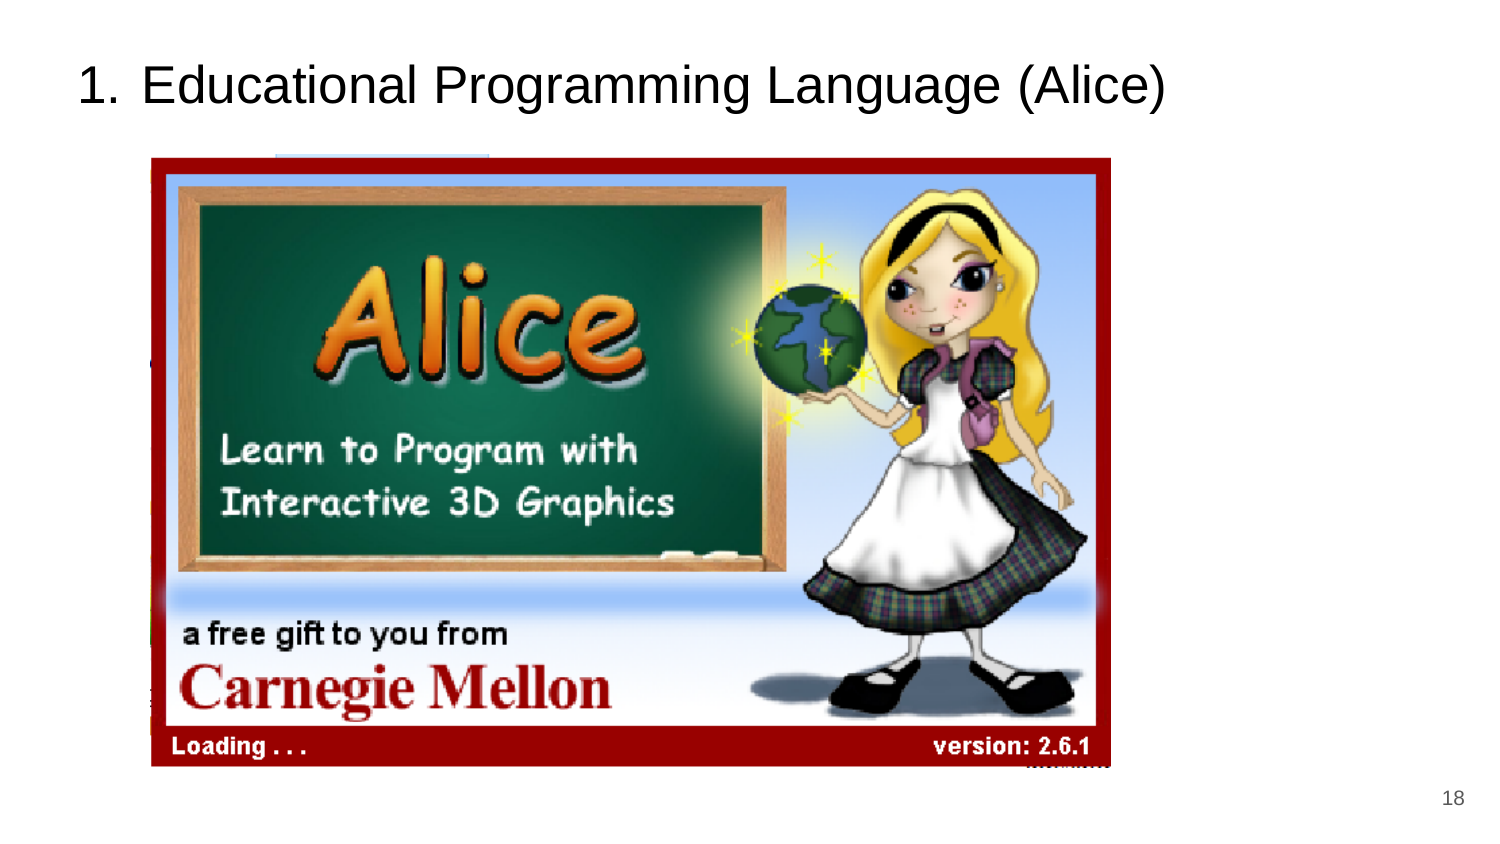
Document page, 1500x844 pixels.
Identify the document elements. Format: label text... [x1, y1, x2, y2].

picture [149, 154, 1111, 768]
slide_number ‹#› [1389, 764, 1480, 830]
title Educational Programming Language (Alice) [51, 35, 1449, 130]
